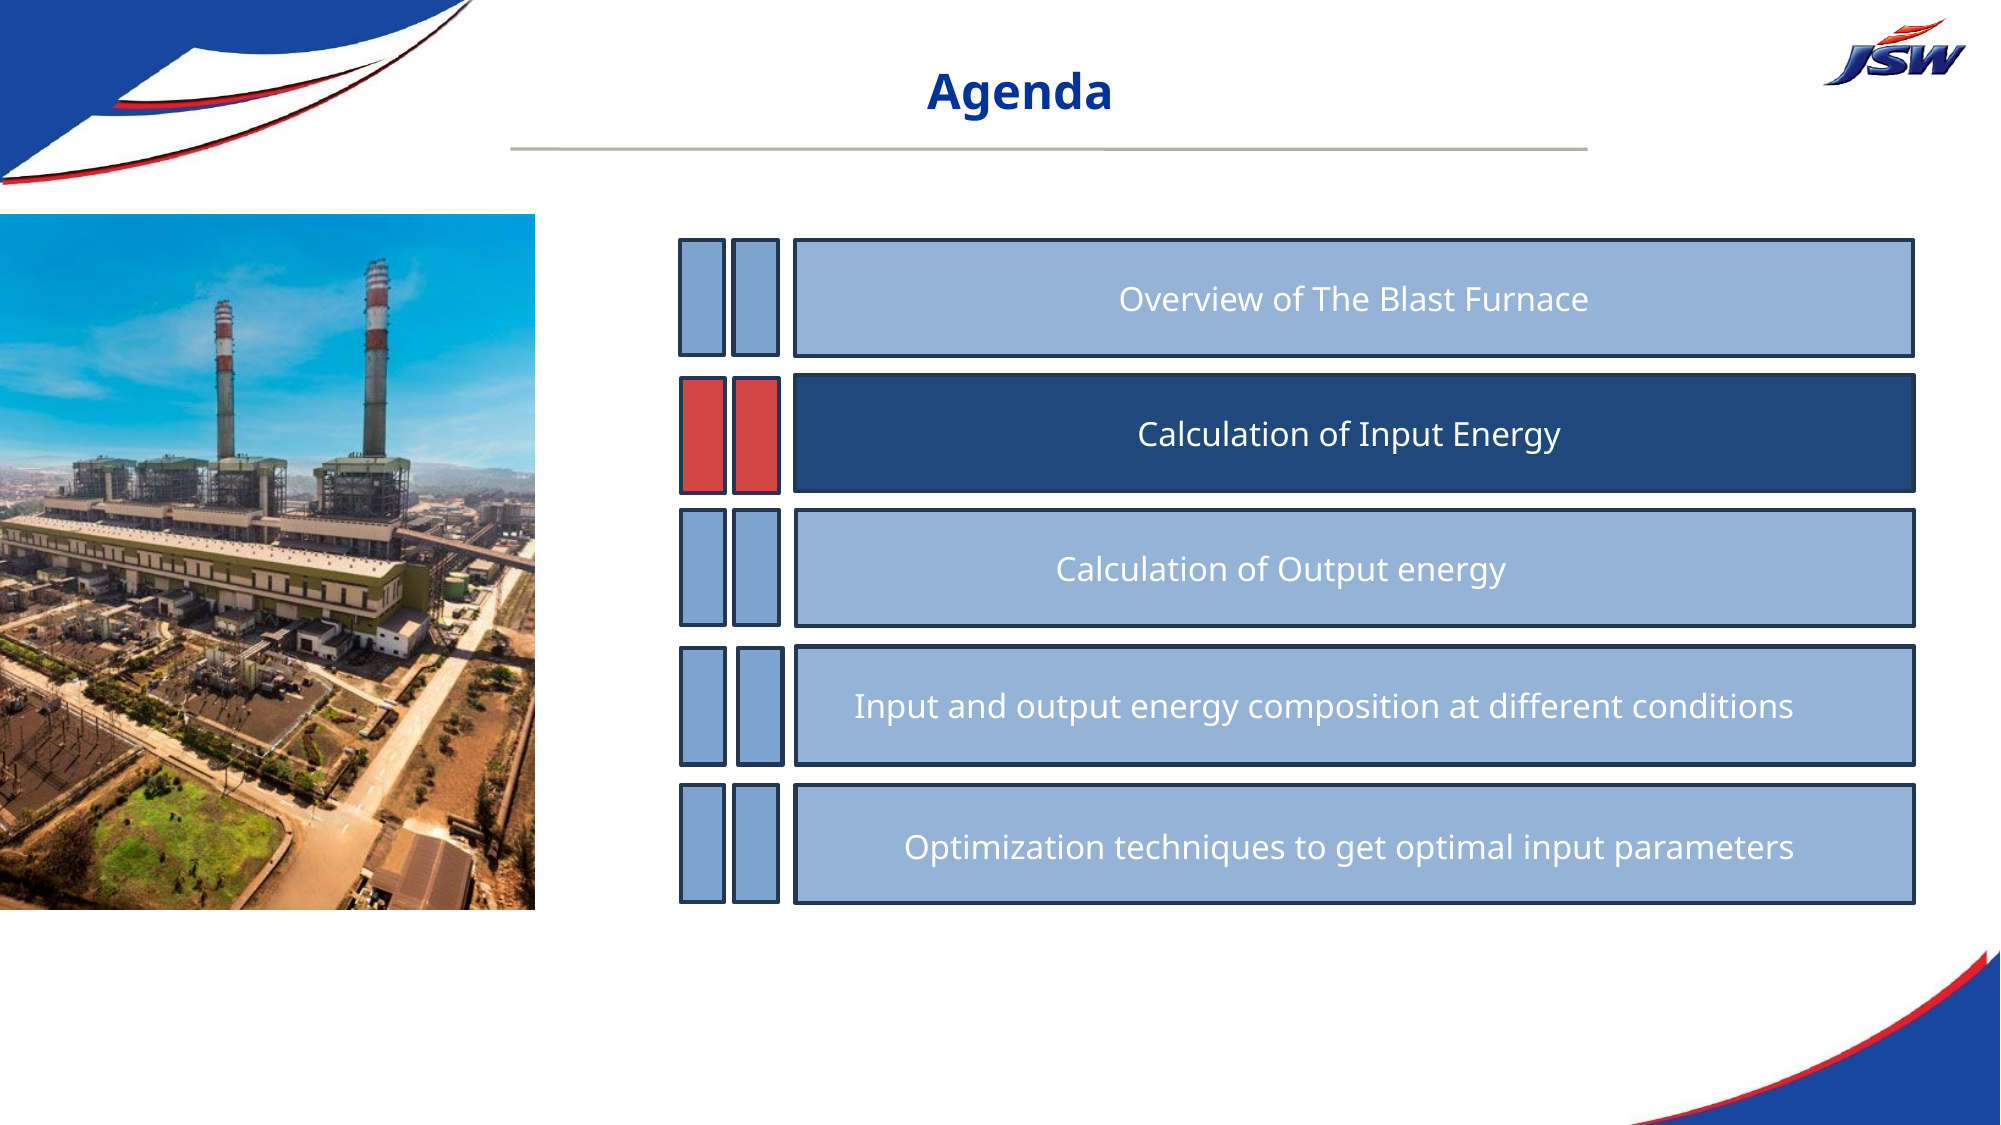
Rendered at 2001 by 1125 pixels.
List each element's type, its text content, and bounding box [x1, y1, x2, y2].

text_box Optimization techniques to get optimal input parameters [793, 783, 1916, 905]
text_box [679, 783, 726, 904]
title Agenda [927, 60, 1237, 121]
text_box Input and output energy composition at different conditions [794, 644, 1916, 767]
text_box [736, 646, 785, 767]
picture [0, 0, 2000, 1125]
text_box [680, 240, 1915, 627]
text_box [732, 783, 780, 904]
text_box [679, 646, 727, 767]
